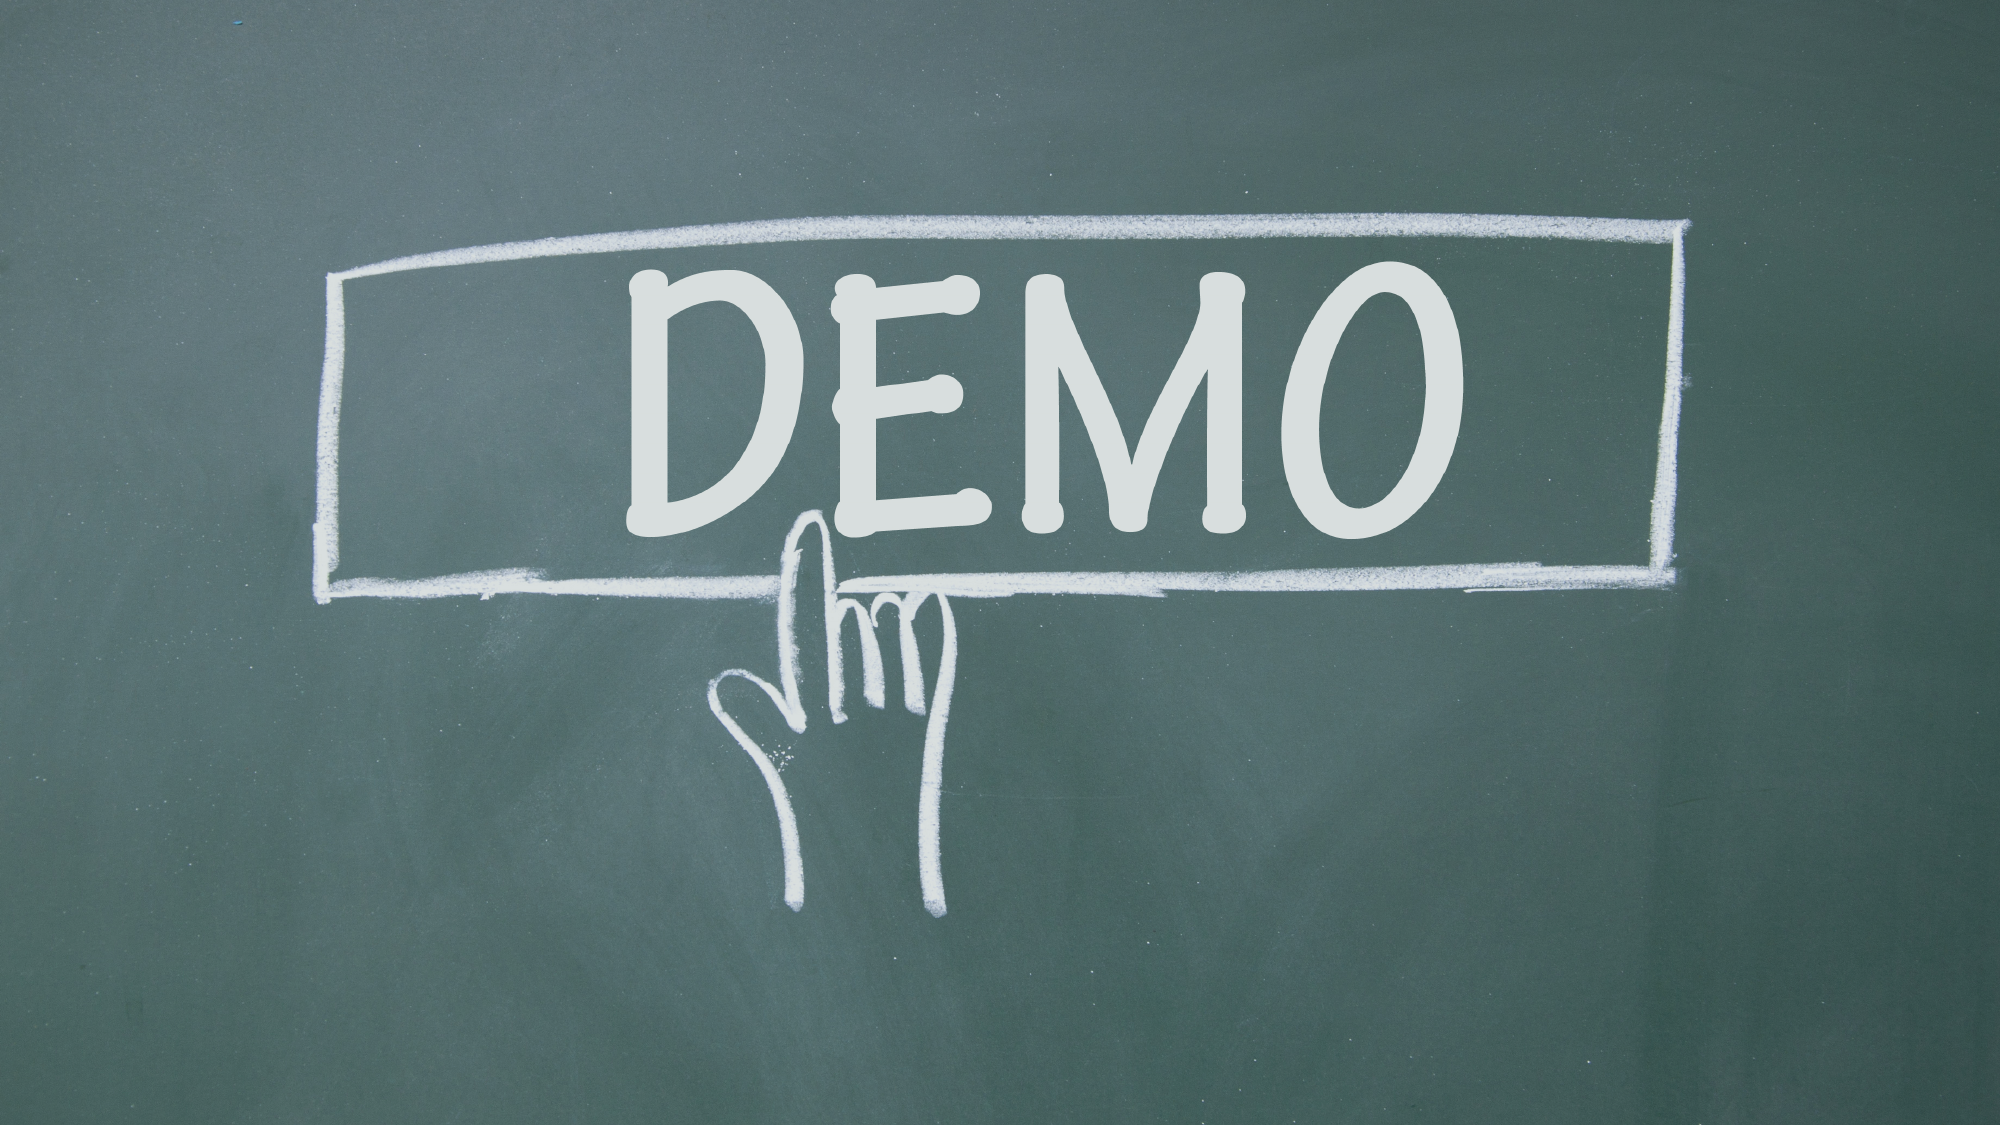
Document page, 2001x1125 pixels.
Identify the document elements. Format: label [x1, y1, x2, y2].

text_box [0, 0, 2000, 1125]
